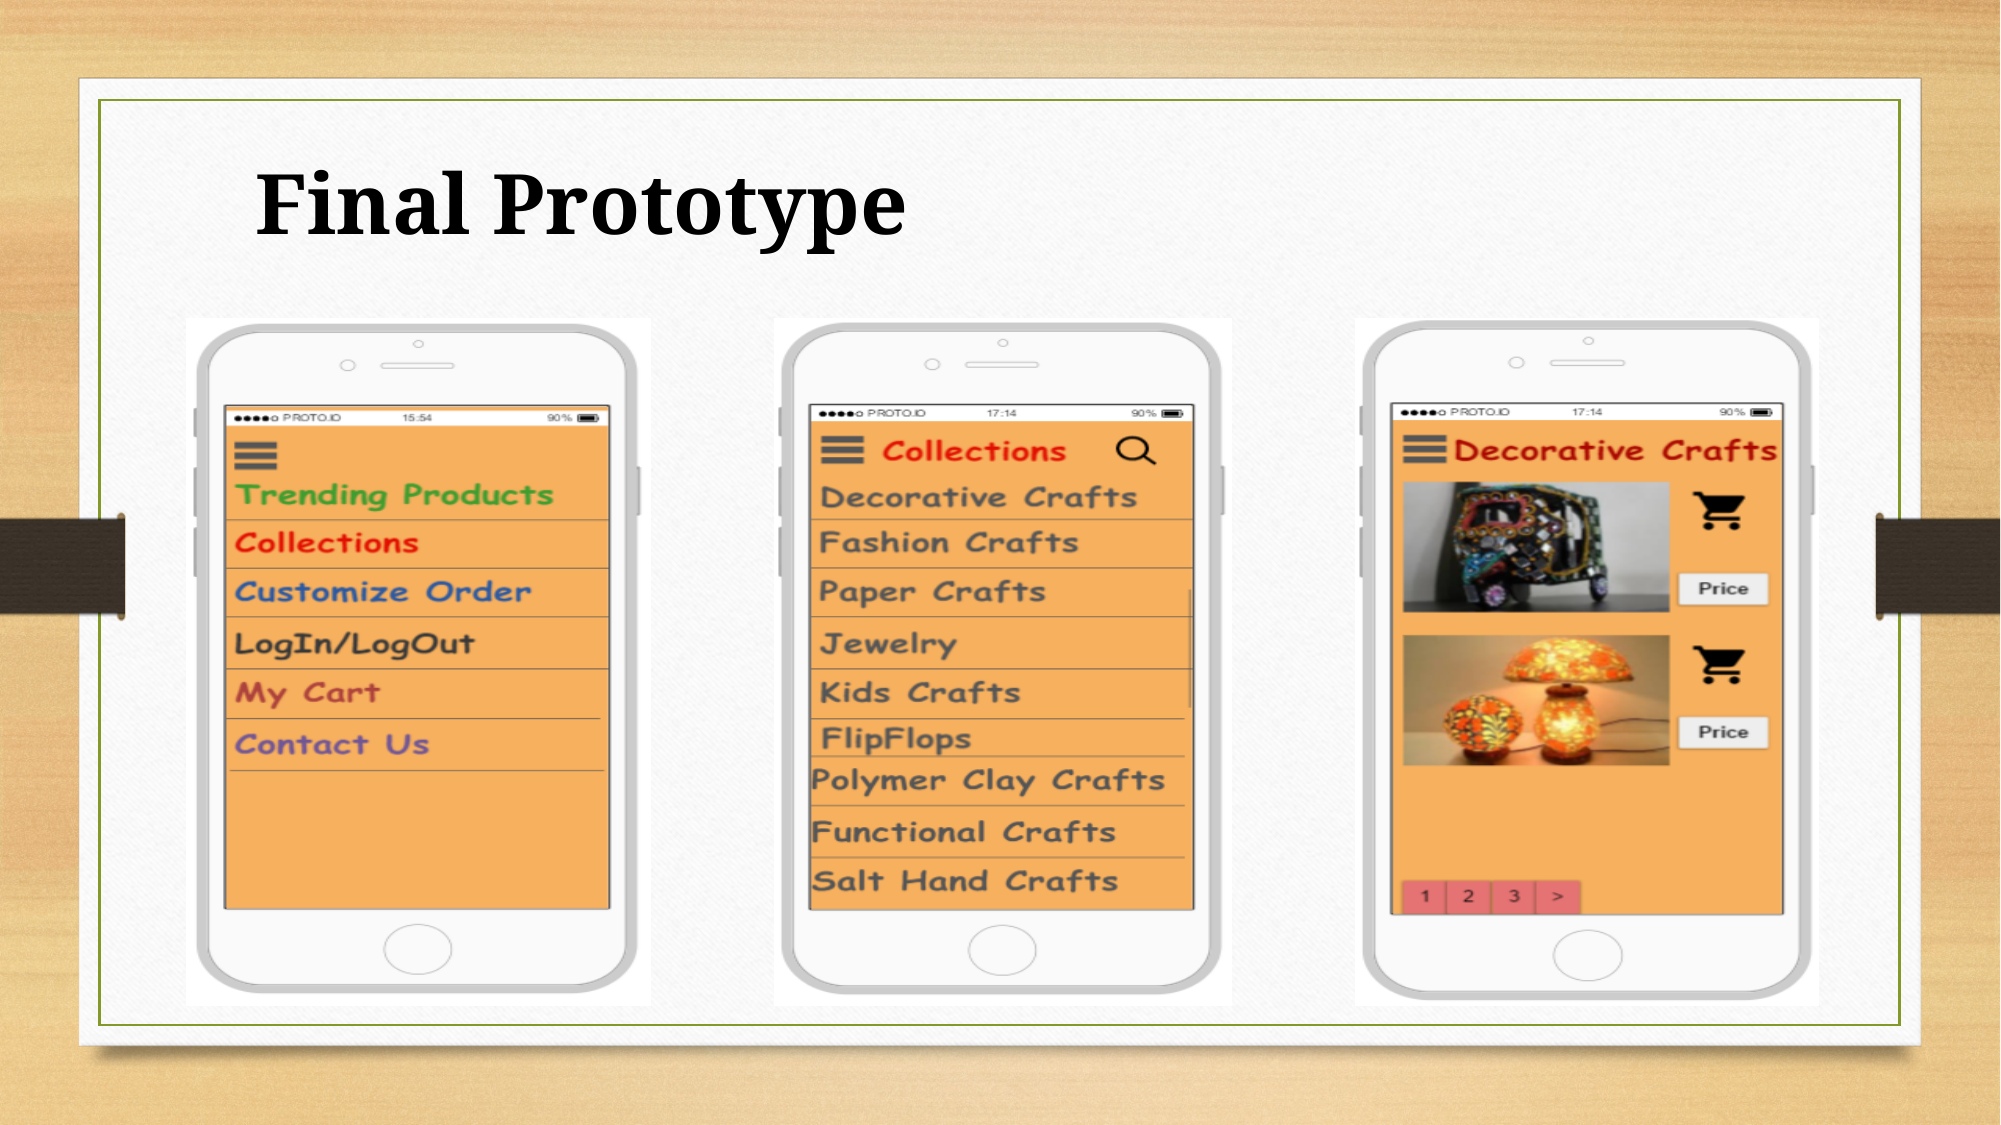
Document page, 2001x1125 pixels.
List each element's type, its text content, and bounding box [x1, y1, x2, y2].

text_box Final Prototype [240, 143, 1523, 259]
picture [0, 0, 2001, 1125]
